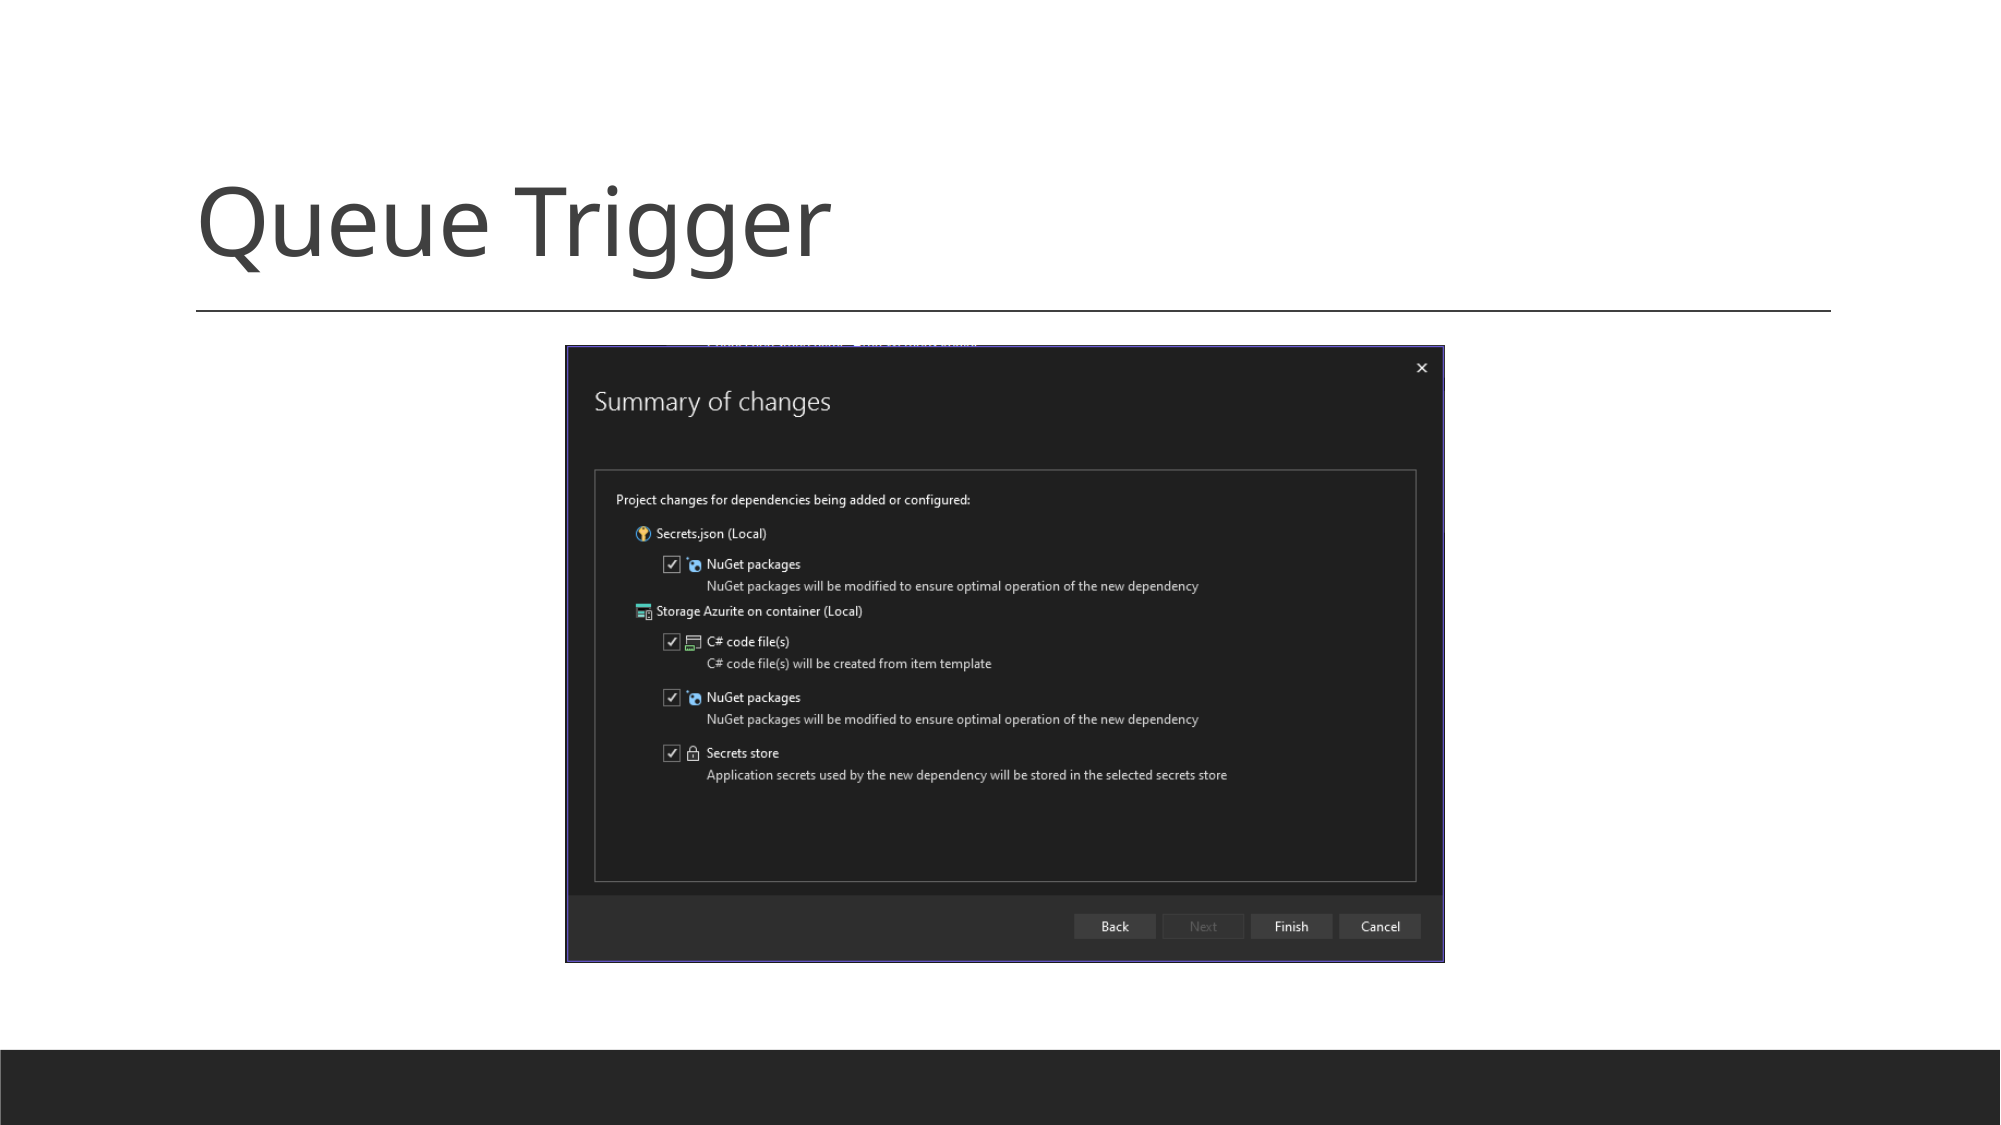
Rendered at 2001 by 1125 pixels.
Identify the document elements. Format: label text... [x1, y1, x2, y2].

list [564, 345, 1446, 964]
title Queue Trigger [180, 47, 1830, 285]
